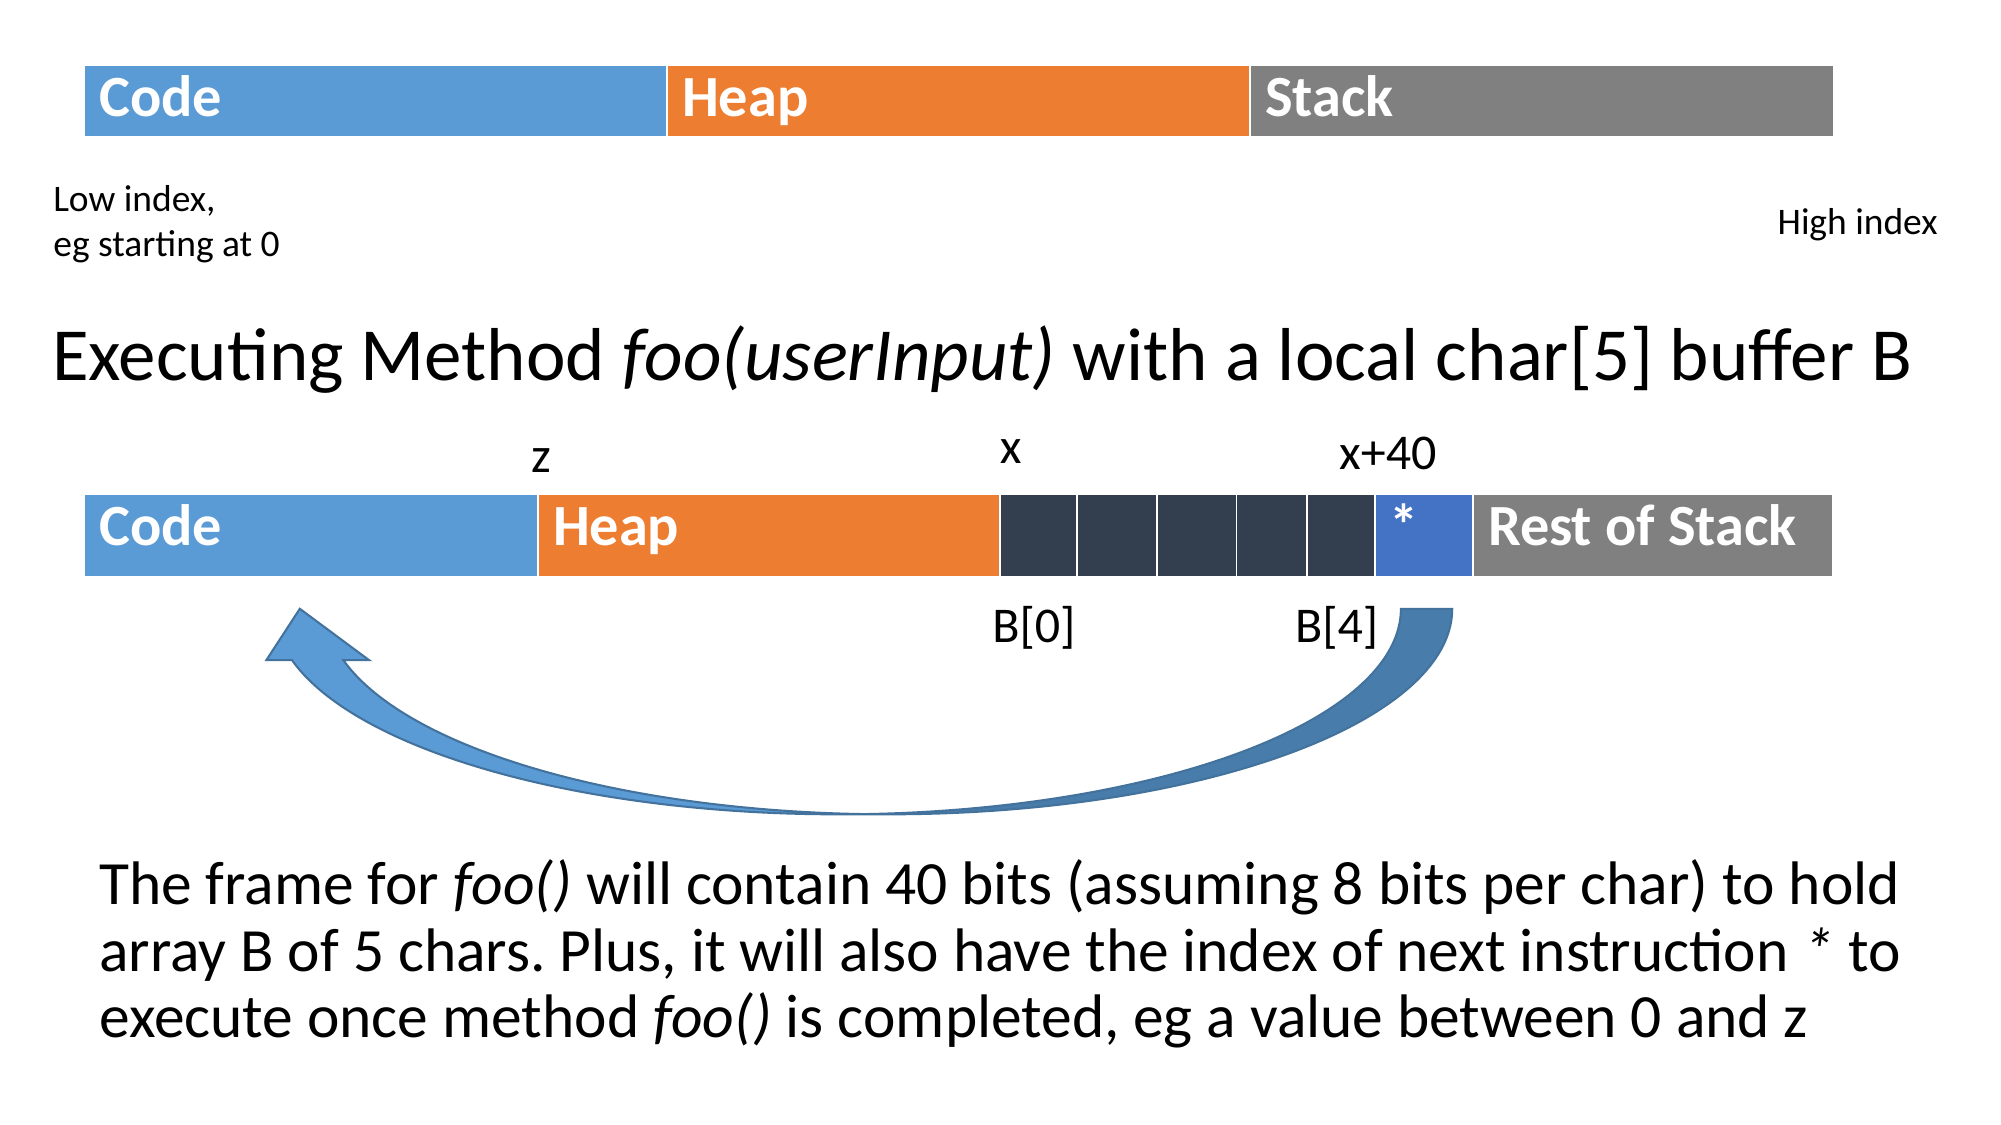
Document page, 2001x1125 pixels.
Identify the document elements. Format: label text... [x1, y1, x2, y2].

text_box B[4] [1280, 584, 1394, 660]
table_header Rest of Stack [1474, 495, 1832, 576]
text_box z [516, 414, 566, 490]
text_box The frame for foo() will contain 40 bits (assuming 8 bits per char) to hold array B of 5 chars. Plus, it will also have the index of next instruction * to execute once method foo() is completed, eg a value between 0 and z [84, 844, 1932, 1125]
table_header Heap [668, 66, 1249, 136]
table_header [1237, 495, 1306, 576]
text_box B[0] [977, 584, 1091, 660]
table_header * [1376, 495, 1472, 576]
table_header [1308, 495, 1374, 576]
table_header [1001, 495, 1076, 576]
table_header [1078, 495, 1156, 576]
table_header [1158, 495, 1236, 576]
table_header Heap [539, 495, 999, 576]
table_header Code [85, 495, 537, 576]
text_box [264, 607, 1454, 816]
text_box High index [1762, 189, 1953, 250]
text_box x [985, 406, 1037, 481]
table_header Stack [1251, 66, 1833, 136]
list Executing Method foo(userInput) with a local char[5] buffer B [37, 307, 1932, 416]
table_header Code [85, 66, 666, 136]
text_box Low index, eg starting at 0 [38, 166, 296, 272]
text_box x+40 [1324, 412, 1452, 488]
